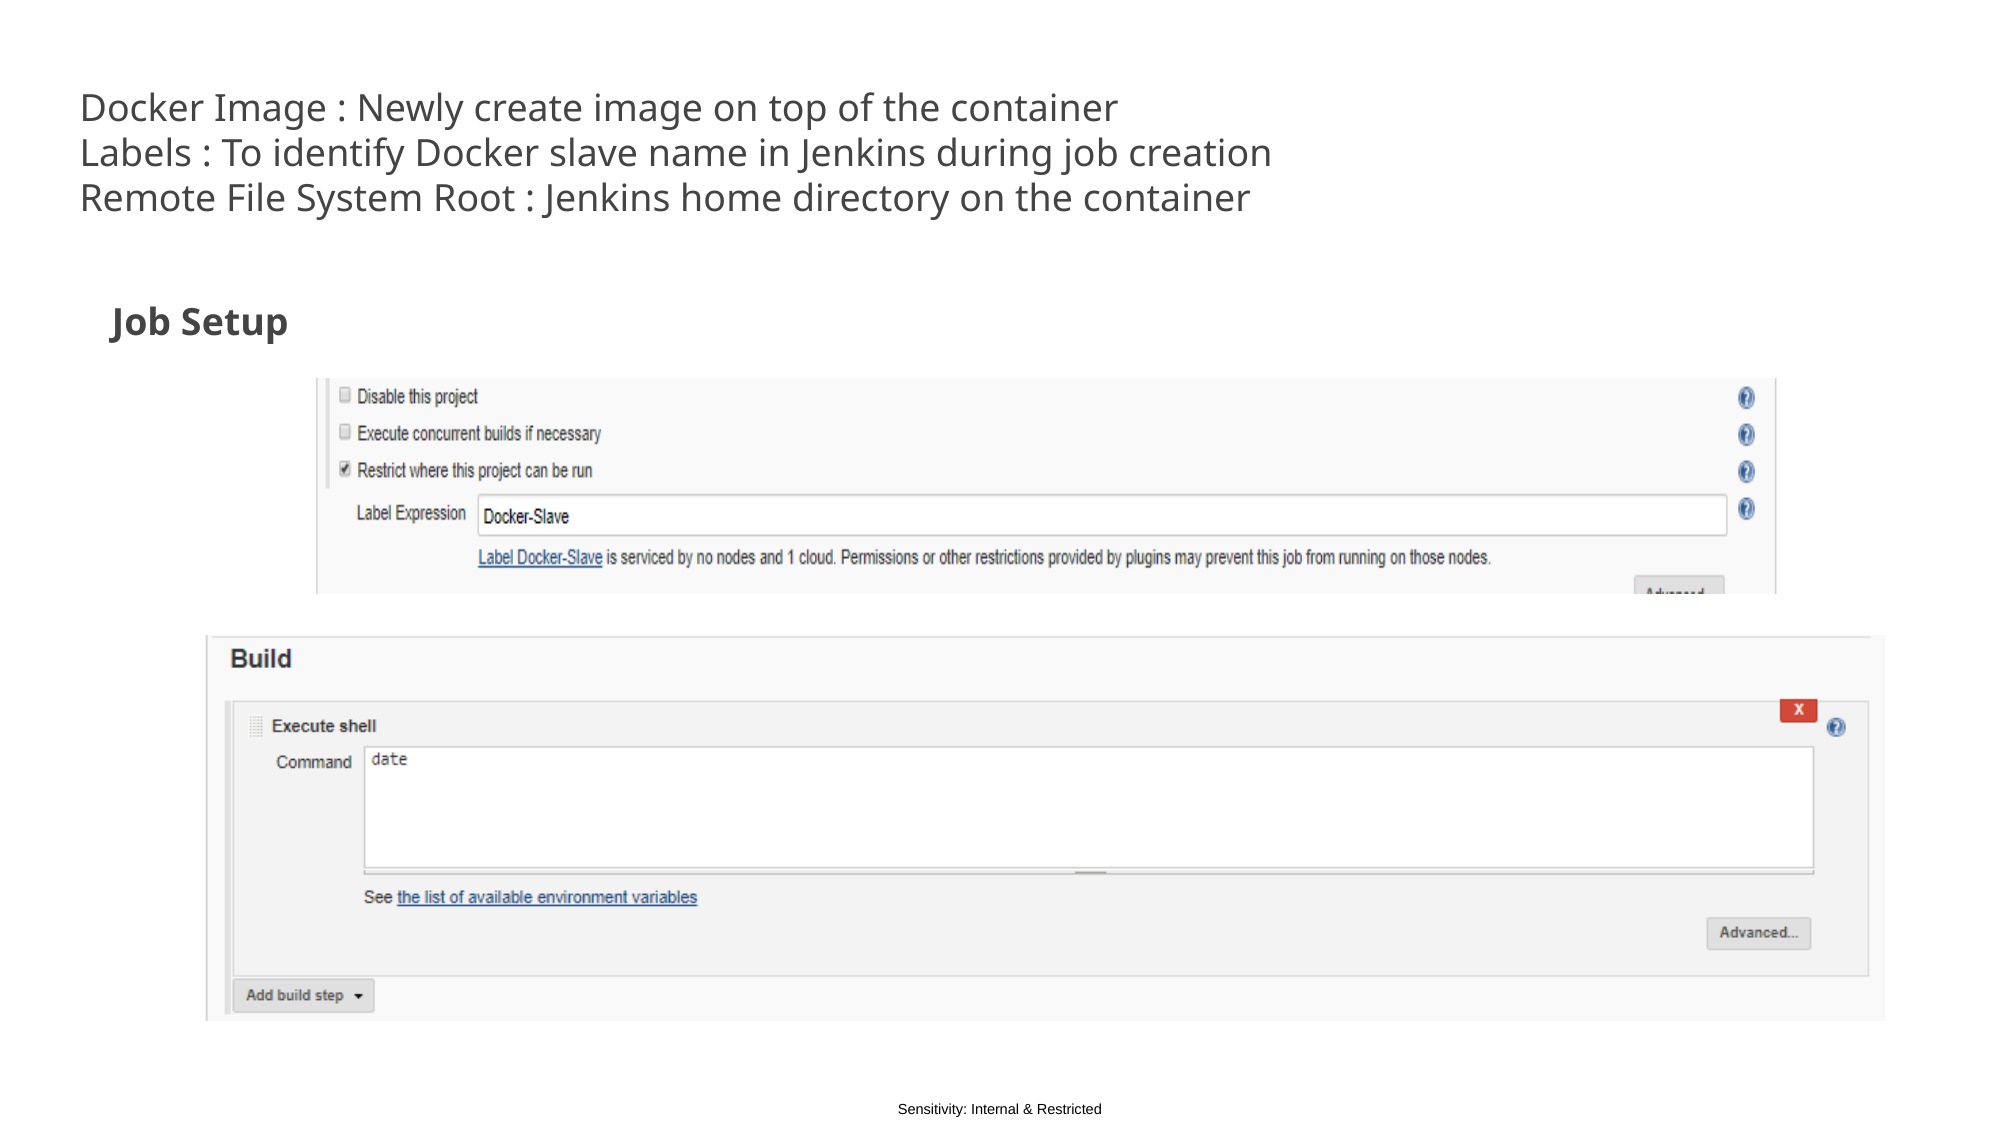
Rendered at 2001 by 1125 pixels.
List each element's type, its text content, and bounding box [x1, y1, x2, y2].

text_box Docker Image : Newly create image on top of the container Labels : To identify Docker slave name in Jenkins during job creation Remote File System Root : Jenkins home directory on the container [64, 76, 1289, 227]
picture [132, 378, 1885, 594]
picture [200, 635, 1885, 1021]
text_box Job Setup [97, 290, 304, 350]
